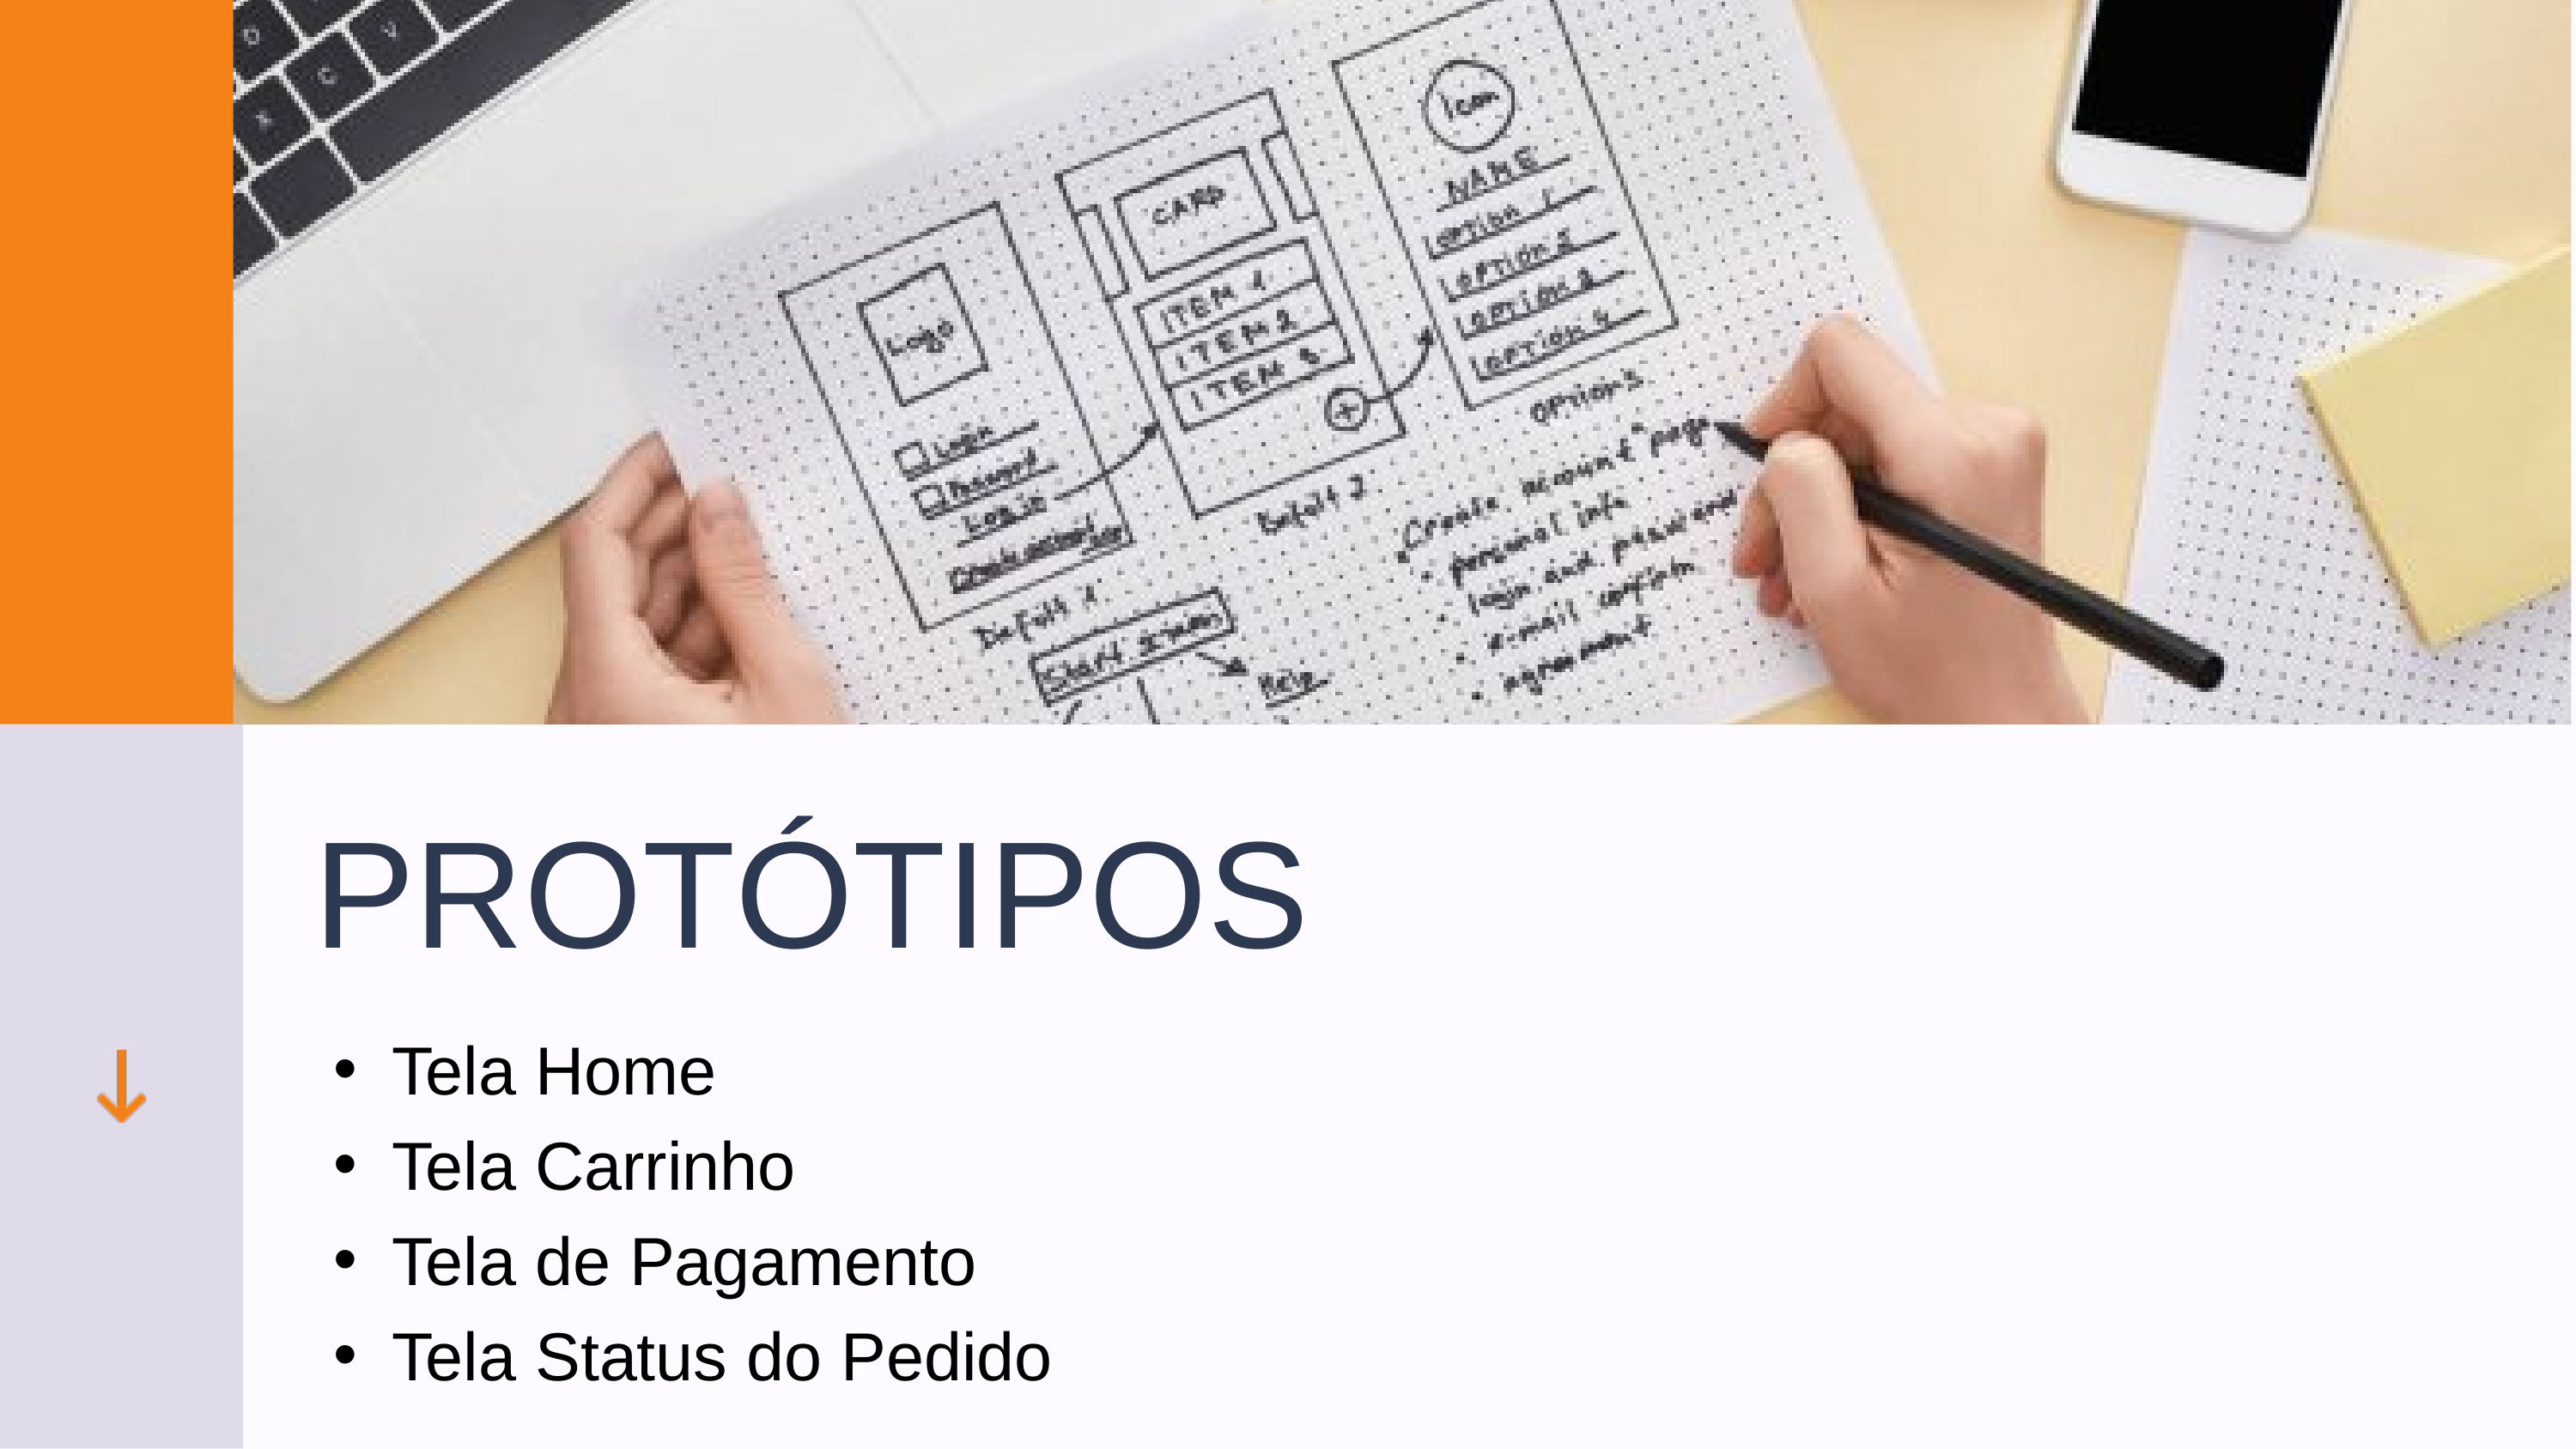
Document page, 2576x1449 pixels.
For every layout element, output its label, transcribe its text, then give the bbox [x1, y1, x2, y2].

text_box [0, 724, 243, 1449]
text_box Tela Home Tela Carrinho Tela de Pagamento Tela Status do Pedido [276, 1013, 1076, 1395]
picture [83, 1050, 160, 1123]
picture [233, 0, 2572, 724]
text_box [313, 826, 1403, 1206]
text_box [0, 0, 231, 724]
